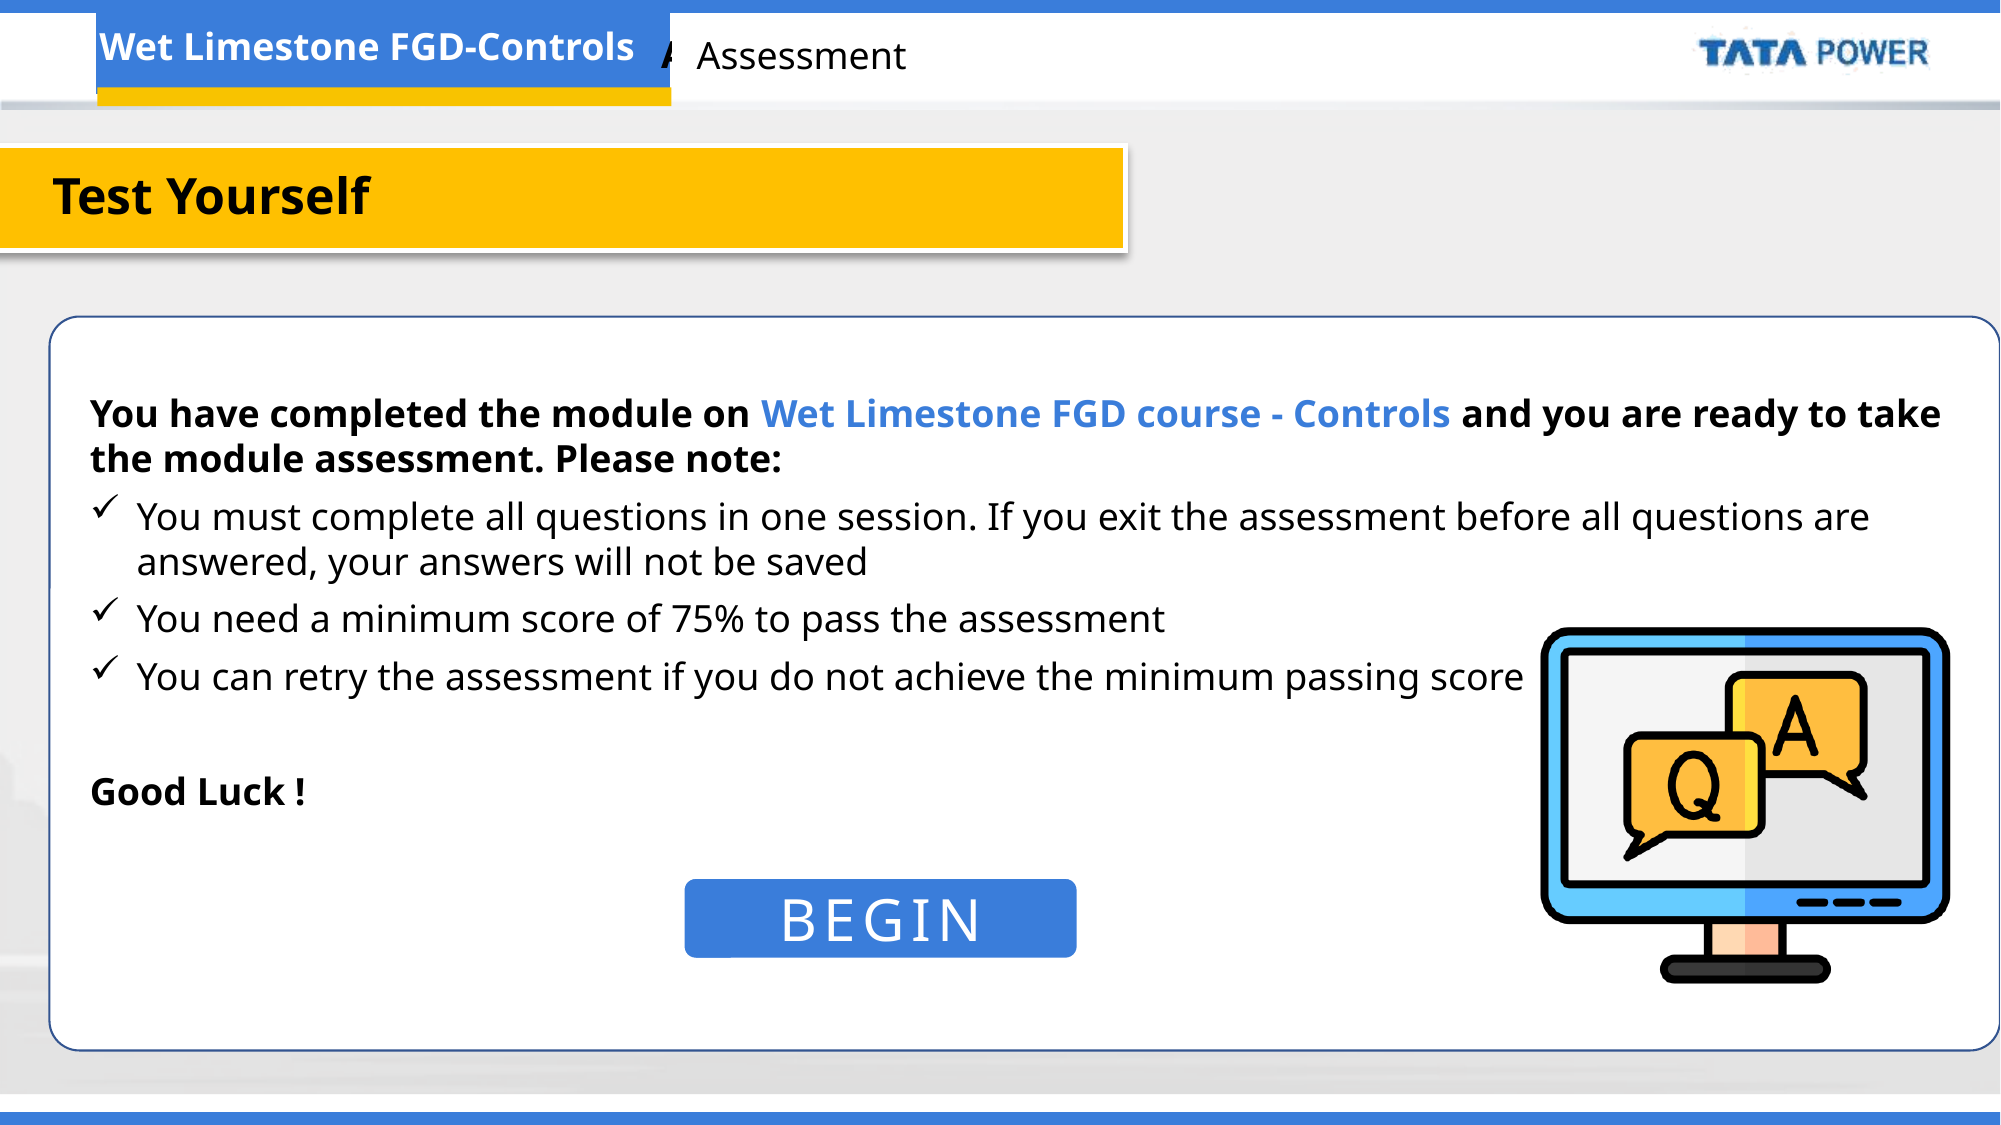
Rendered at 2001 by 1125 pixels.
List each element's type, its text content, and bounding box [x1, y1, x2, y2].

title Test Yourself [37, 157, 1269, 239]
text_box You have completed the module on Wet Limestone FGD course - Controls and you are ready to take the module assessment. Please note: You must complete all questions in one session. If you exit the assessment before all questions are answered, your answers will not be saved You need a minimum score of 75% to pass the assessment You can retry the assessment if you do not achieve the minimum passing score Good Luck ! [48, 315, 2000, 1052]
text_box BEGIN [680, 874, 1081, 962]
text_box Assessment [672, 21, 1624, 85]
picture [1539, 599, 1951, 1011]
text_box [0, 144, 1126, 252]
picture [0, 0, 2001, 1096]
